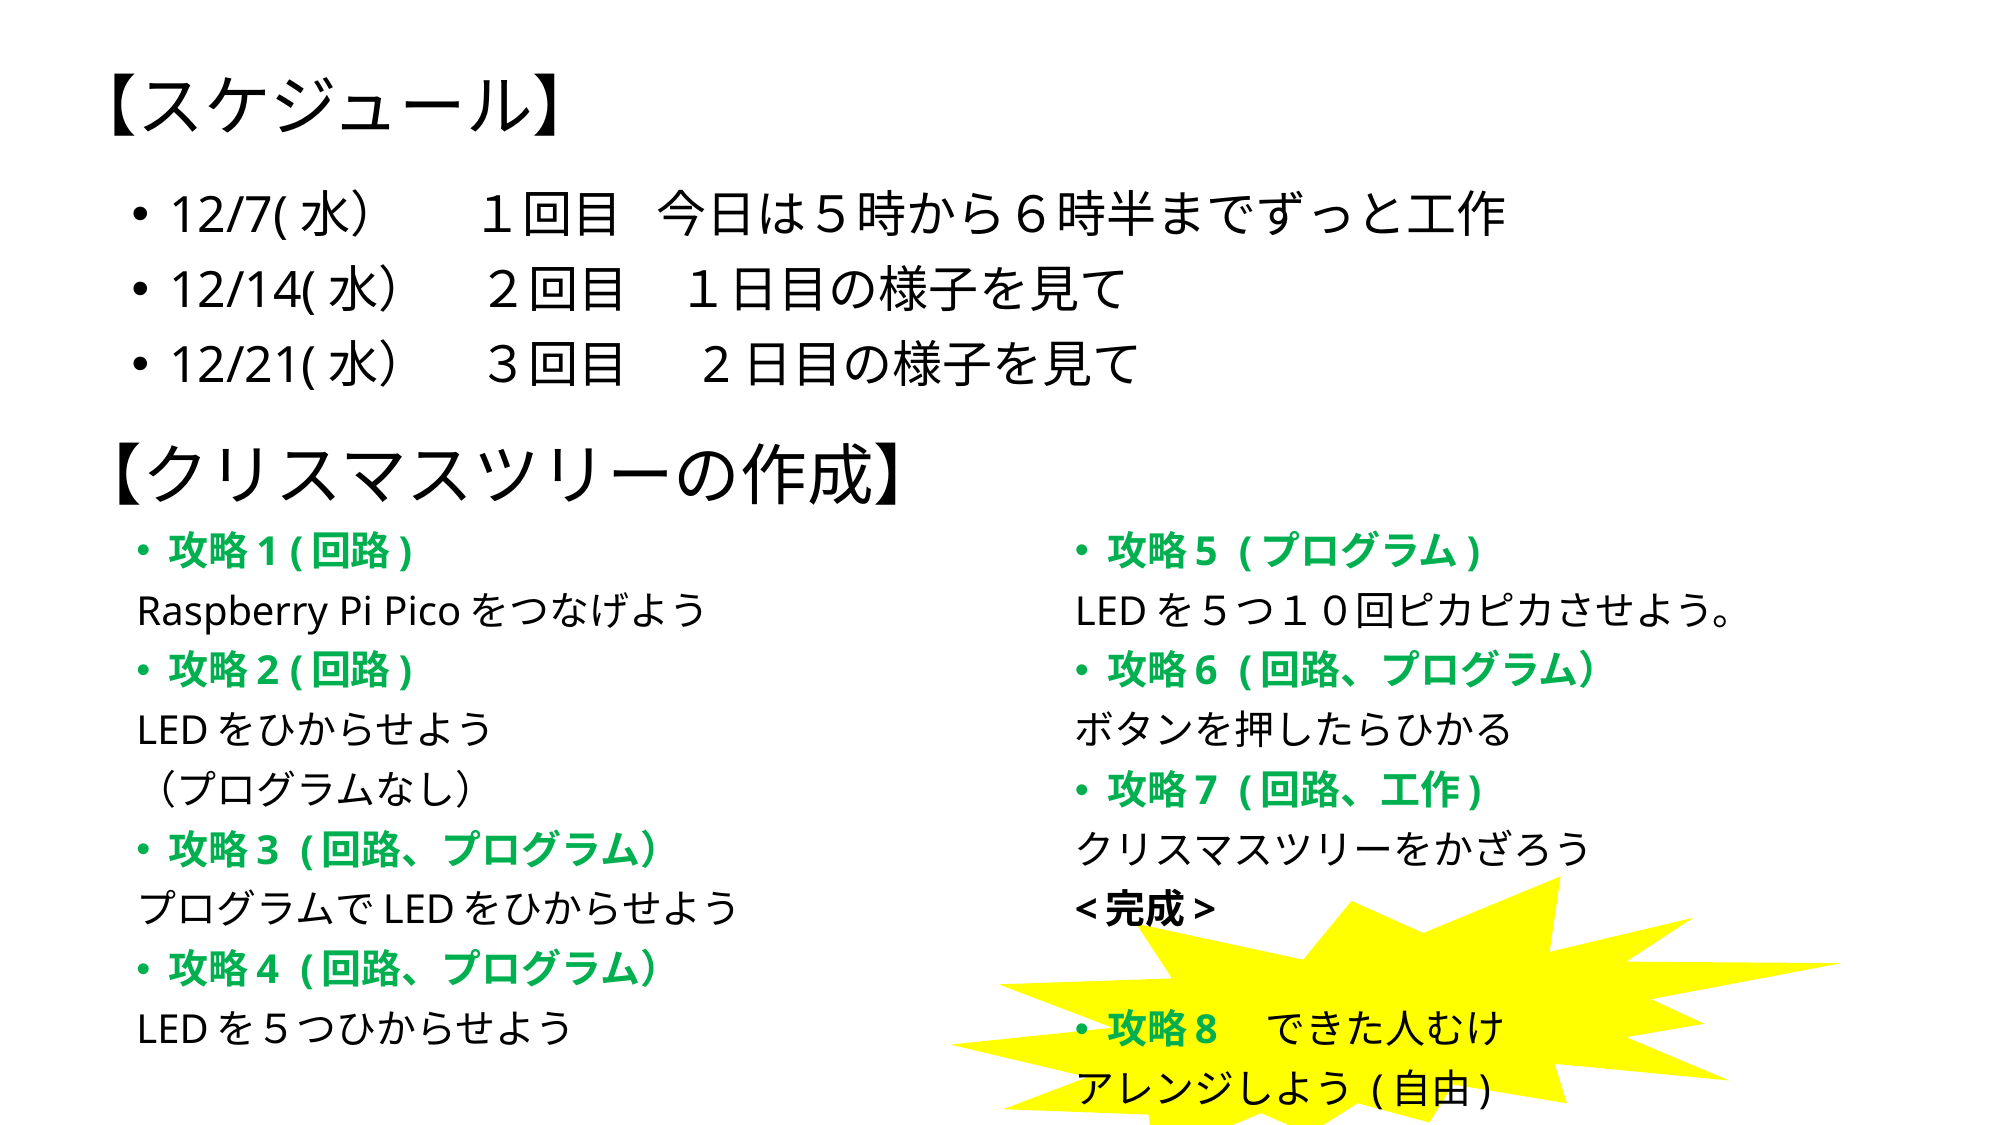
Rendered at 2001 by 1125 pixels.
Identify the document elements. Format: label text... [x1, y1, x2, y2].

text_box 攻略1 (回路) Raspberry Pi Picoをつなげよう 攻略2 (回路) LEDをひからせよう （プログラムなし） 攻略3 (回路、プログラム） プログラムでLEDをひからせよう 攻略4 (回路、プログラム） LEDを５つひからせよう 攻略5 (プログラム) LEDを５つ１０回ピカピカさせよう。 攻略6 (回路、プログラム） ボタンを押したらひかる 攻略7 (回路、工作) クリスマスツリーをかざろう <完成> 攻略8 できた人むけ アレンジしよう (自由) [121, 523, 1879, 1125]
text_box 【クリスマスツリーの作成】 [60, 425, 957, 521]
title 【スケジュール】 [55, 0, 1609, 218]
list 12/7(水） １回目 今日は５時から６時半までずっと工作 12/14(水） ２回目 １日目の様子を見て 12/21(水） ３回目 2日目の様子を見て [116, 182, 1842, 896]
